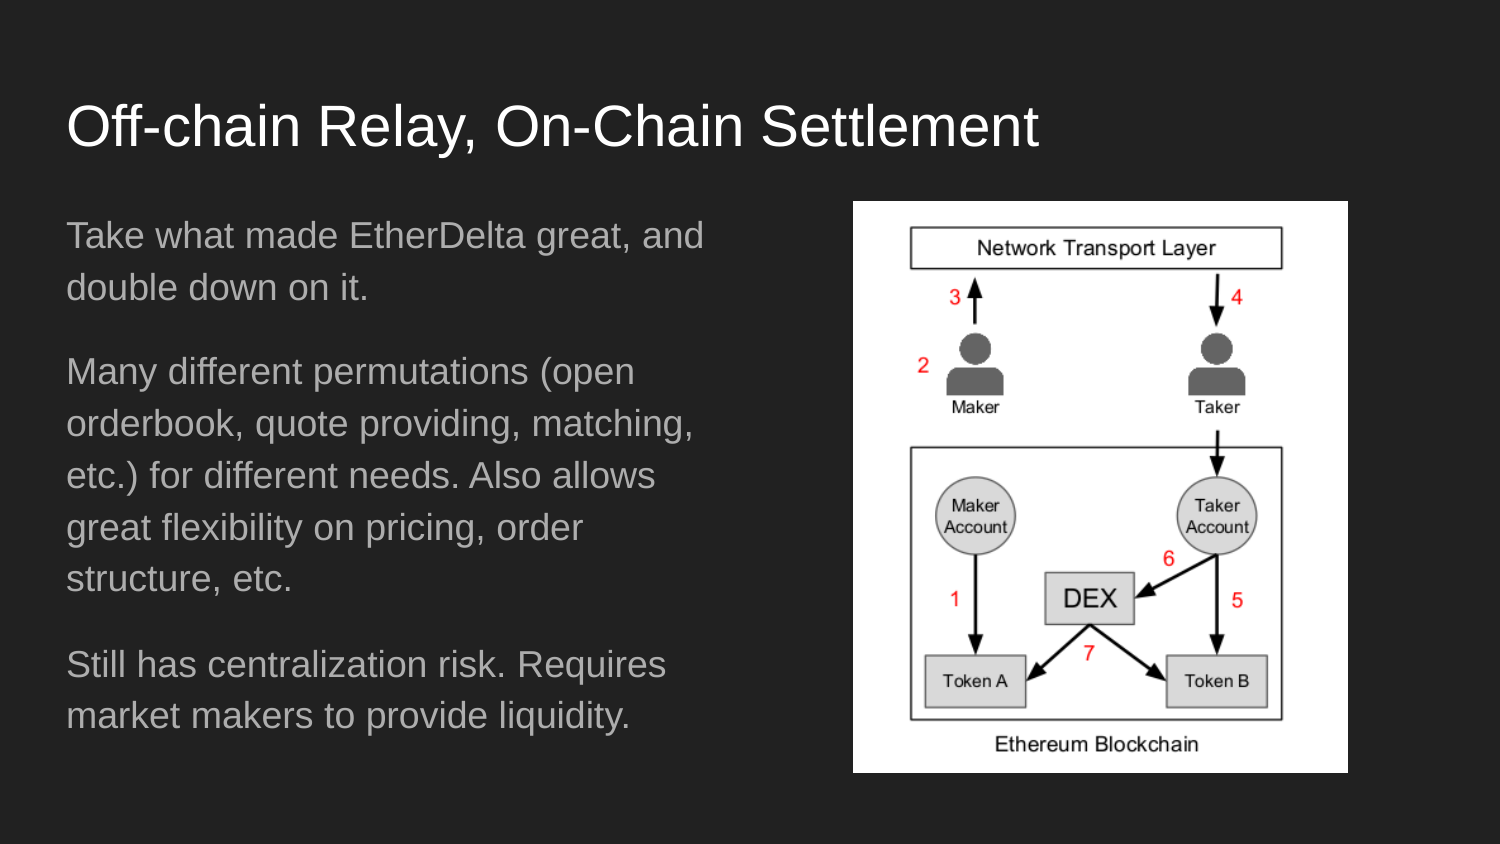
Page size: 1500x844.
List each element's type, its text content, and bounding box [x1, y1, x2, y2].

title Off-chain Relay, On-Chain Settlement [51, 72, 1449, 167]
picture [853, 201, 1348, 774]
list Take what made EtherDelta great, and double down on it. Many different permutations (open orderbook, quote providing, matching, etc.) for different needs. Also allows great flexibility on pricing, order structure, etc. Still has centralization risk. Requires market makers to provide liquidity. [51, 189, 750, 750]
